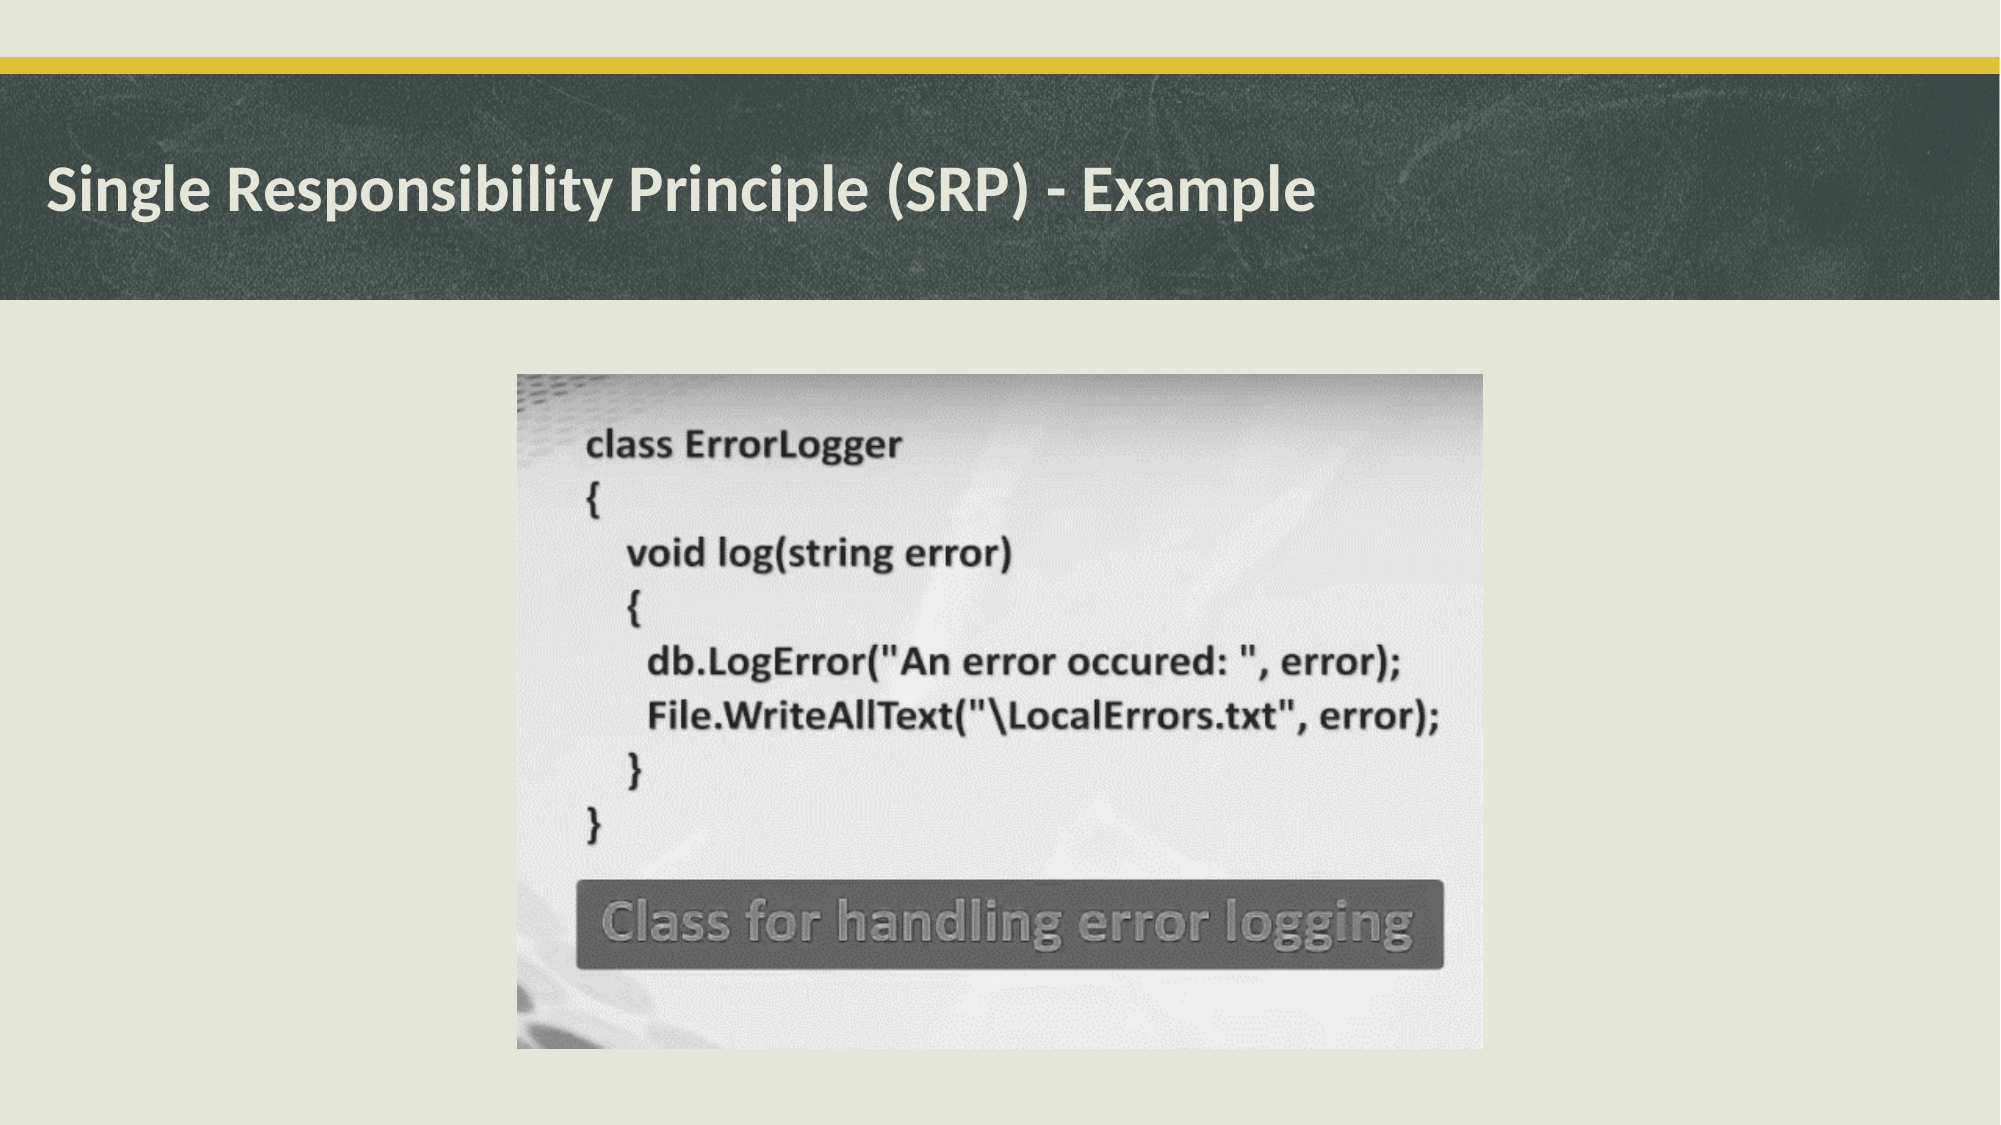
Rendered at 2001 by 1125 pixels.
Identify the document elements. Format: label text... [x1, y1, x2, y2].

title Single Responsibility Principle (SRP) - Example [31, 76, 2000, 300]
picture [0, 74, 2000, 300]
picture [517, 374, 1483, 1049]
